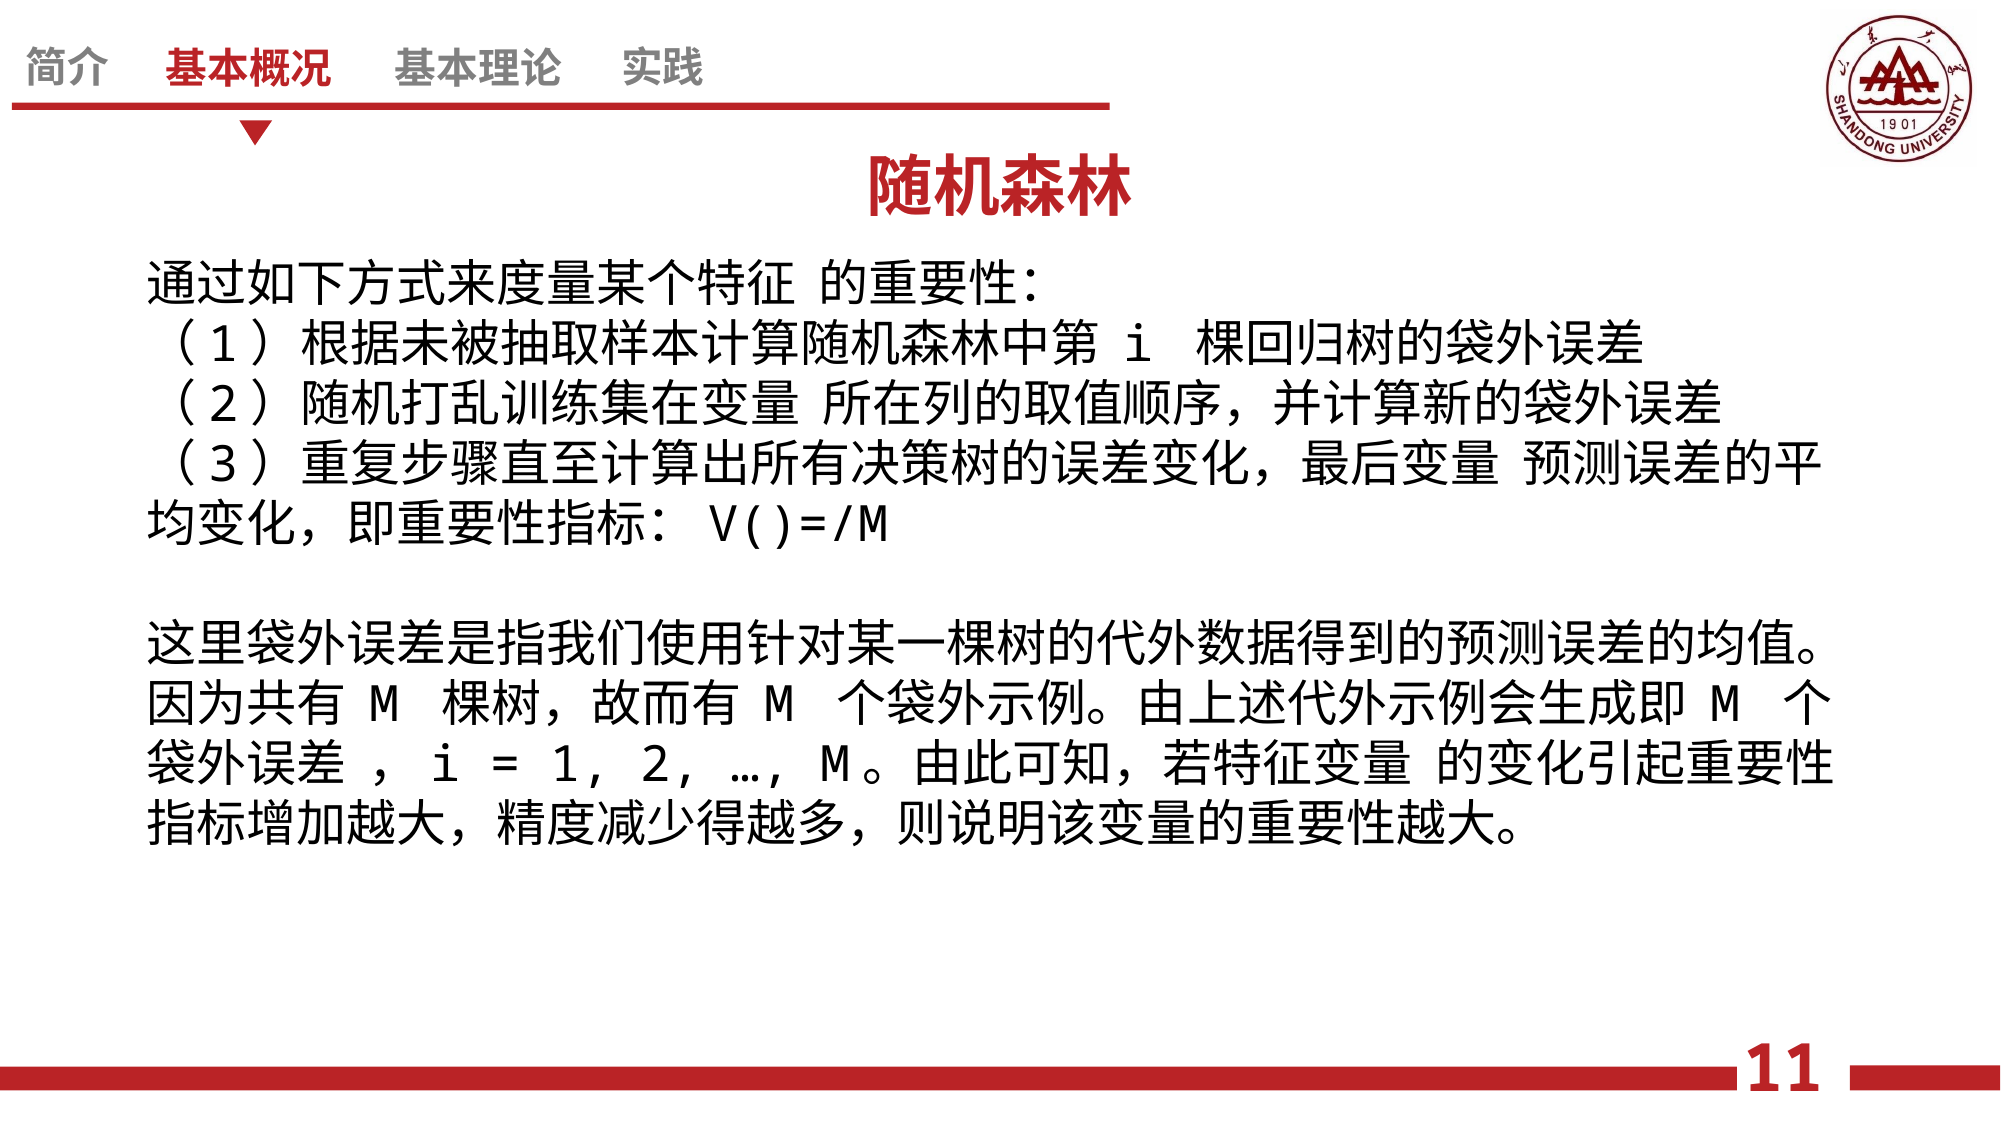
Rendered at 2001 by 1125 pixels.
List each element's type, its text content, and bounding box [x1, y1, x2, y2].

text_box 随机森林 [666, 136, 1334, 232]
picture [1820, 9, 1977, 167]
